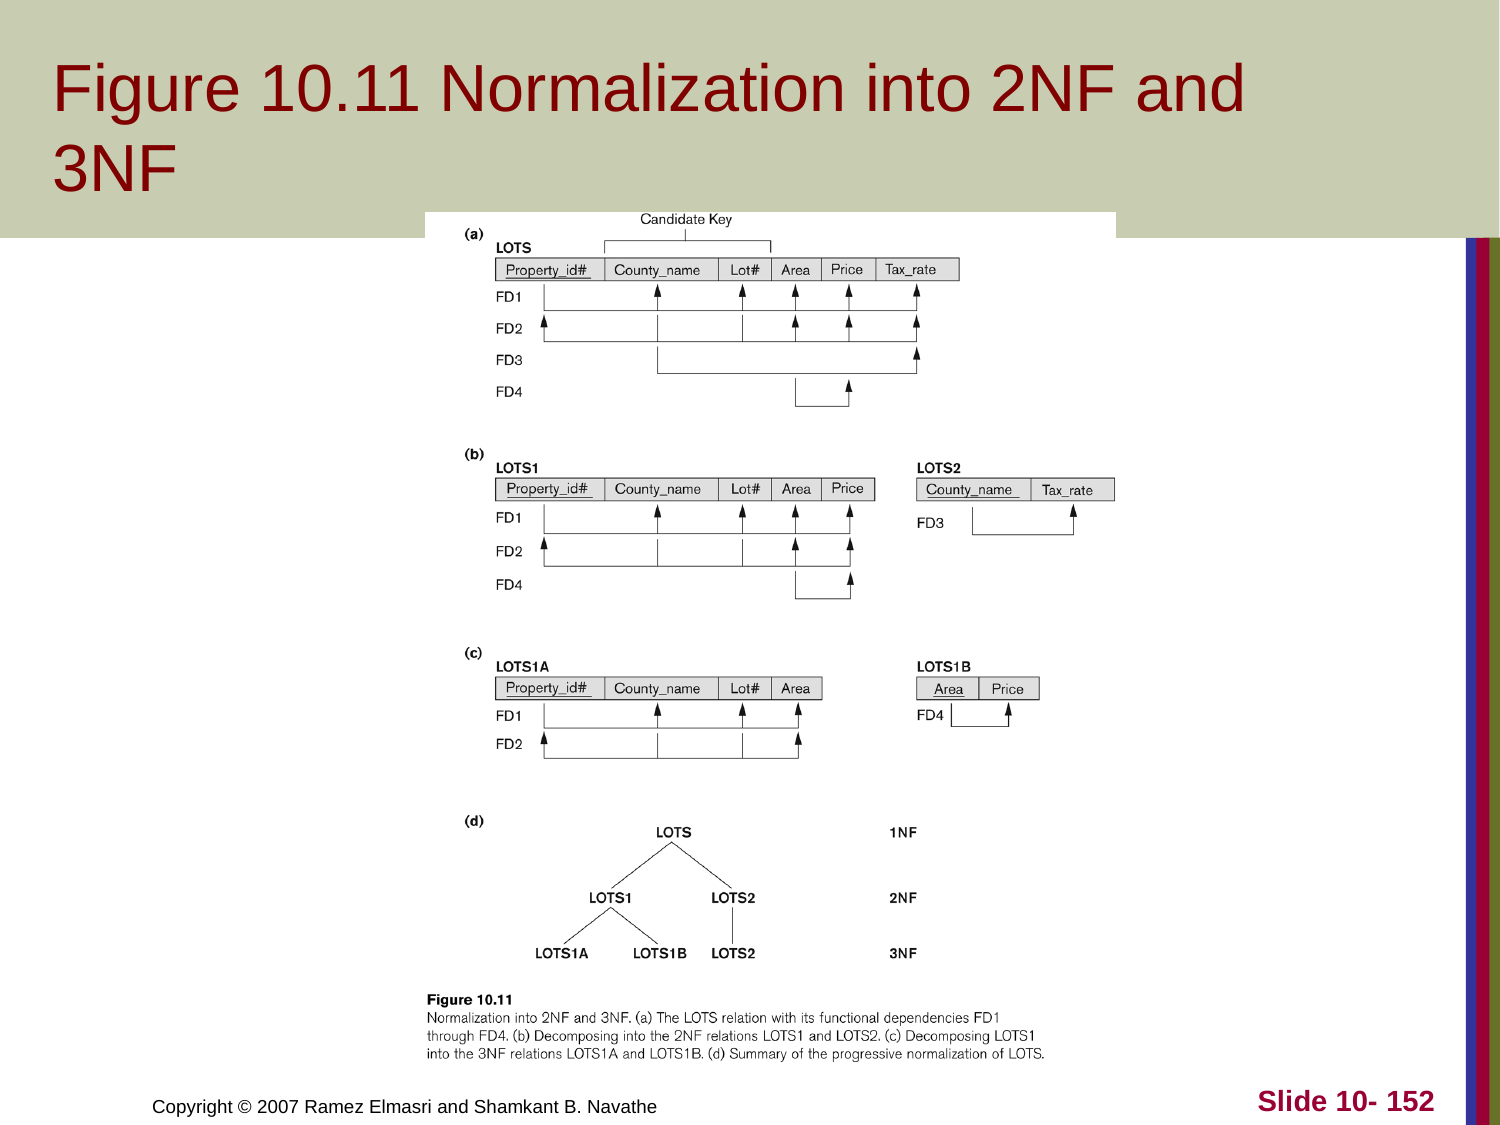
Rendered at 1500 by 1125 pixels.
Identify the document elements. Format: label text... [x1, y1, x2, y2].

slide_number Slide 10- 152 [1137, 1049, 1451, 1125]
picture [424, 212, 1117, 1063]
title Figure 10.11 Normalization into 2NF and 3NF [37, 49, 1317, 213]
